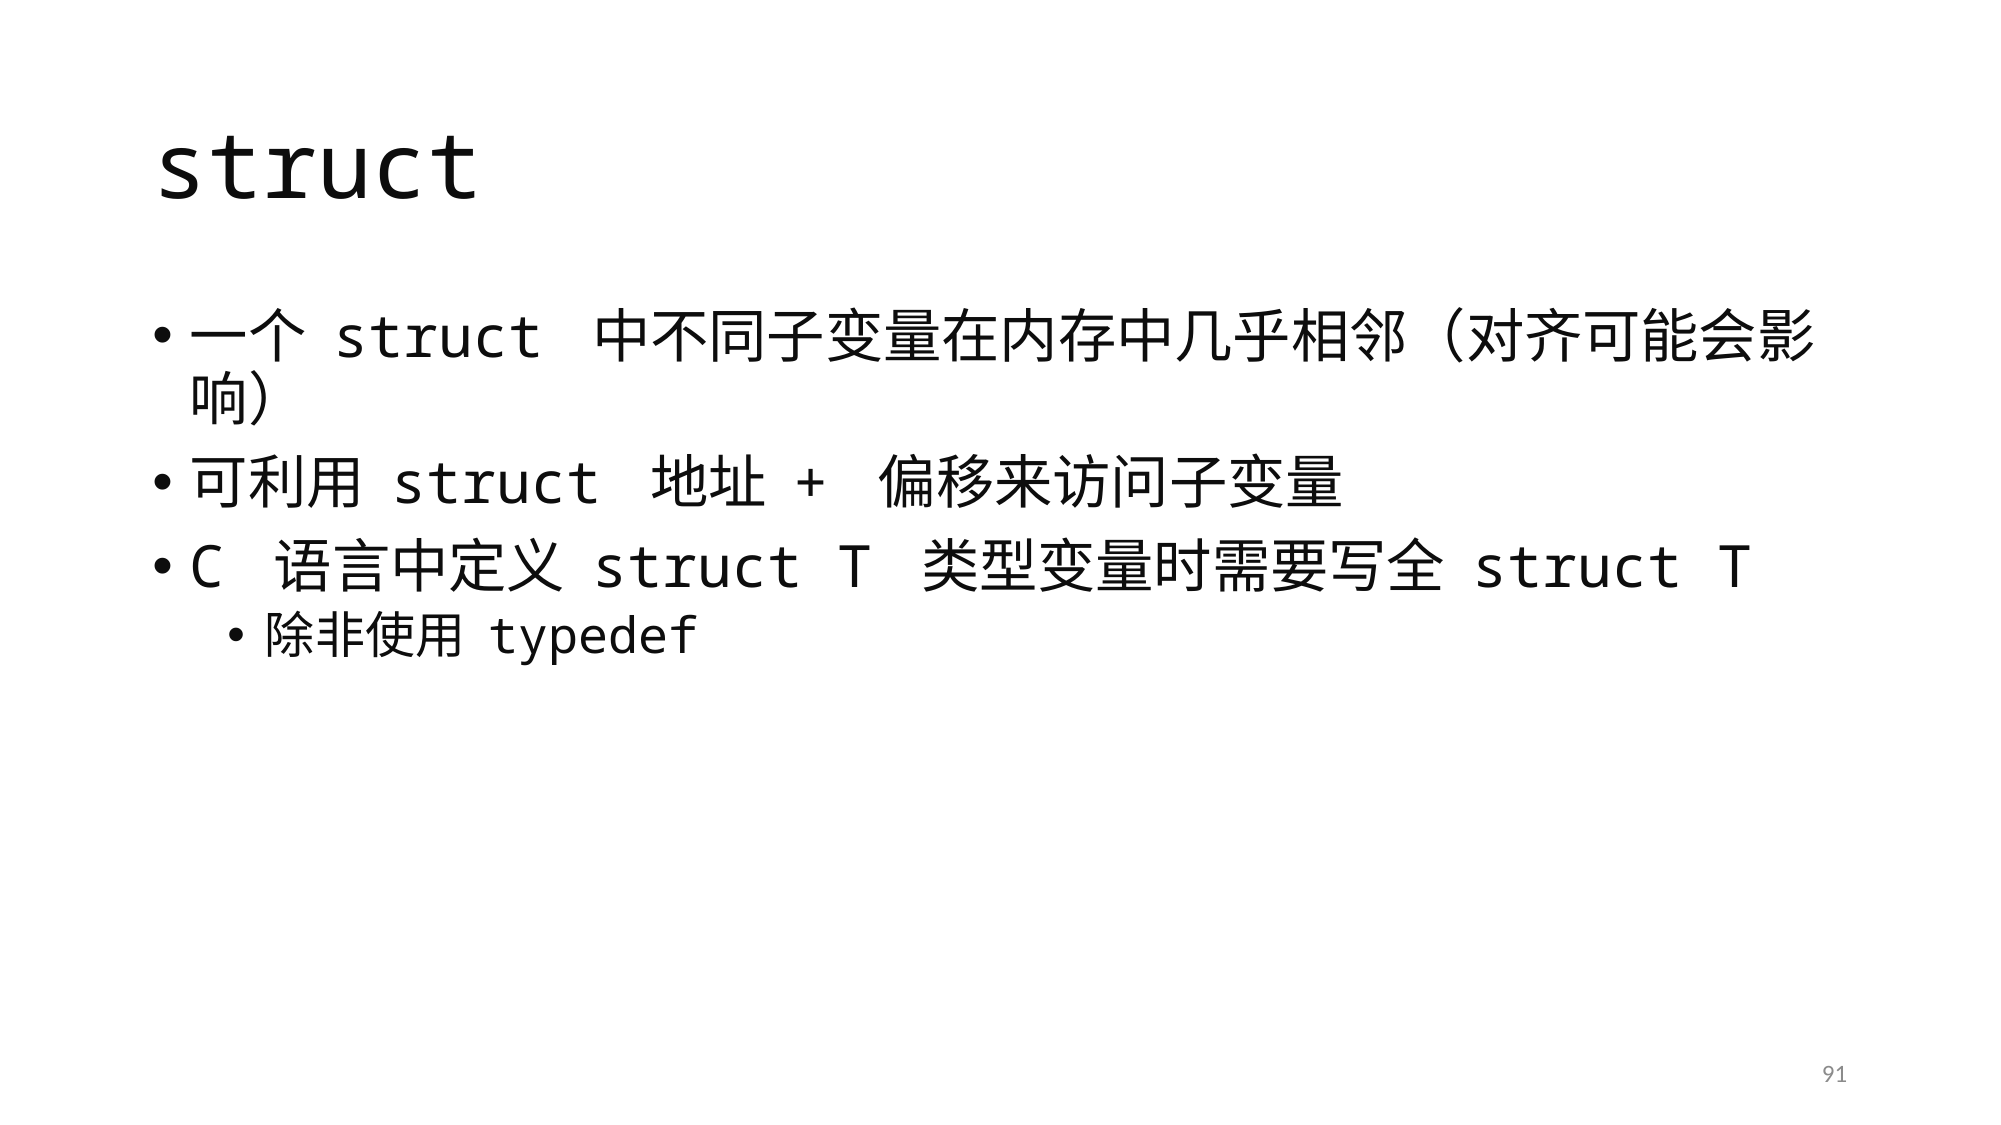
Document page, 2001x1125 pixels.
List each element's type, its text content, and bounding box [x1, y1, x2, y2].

slide_number 91 [1412, 1042, 1863, 1103]
list 一个 struct 中不同子变量在内存中几乎相邻（对齐可能会影响） 可利用 struct 地址 + 偏移来访问子变量 C 语言中定义 struct T 类型变量时需要写全 struct T 除非使用 typedef [137, 299, 1863, 1014]
title struct [137, 59, 1863, 278]
